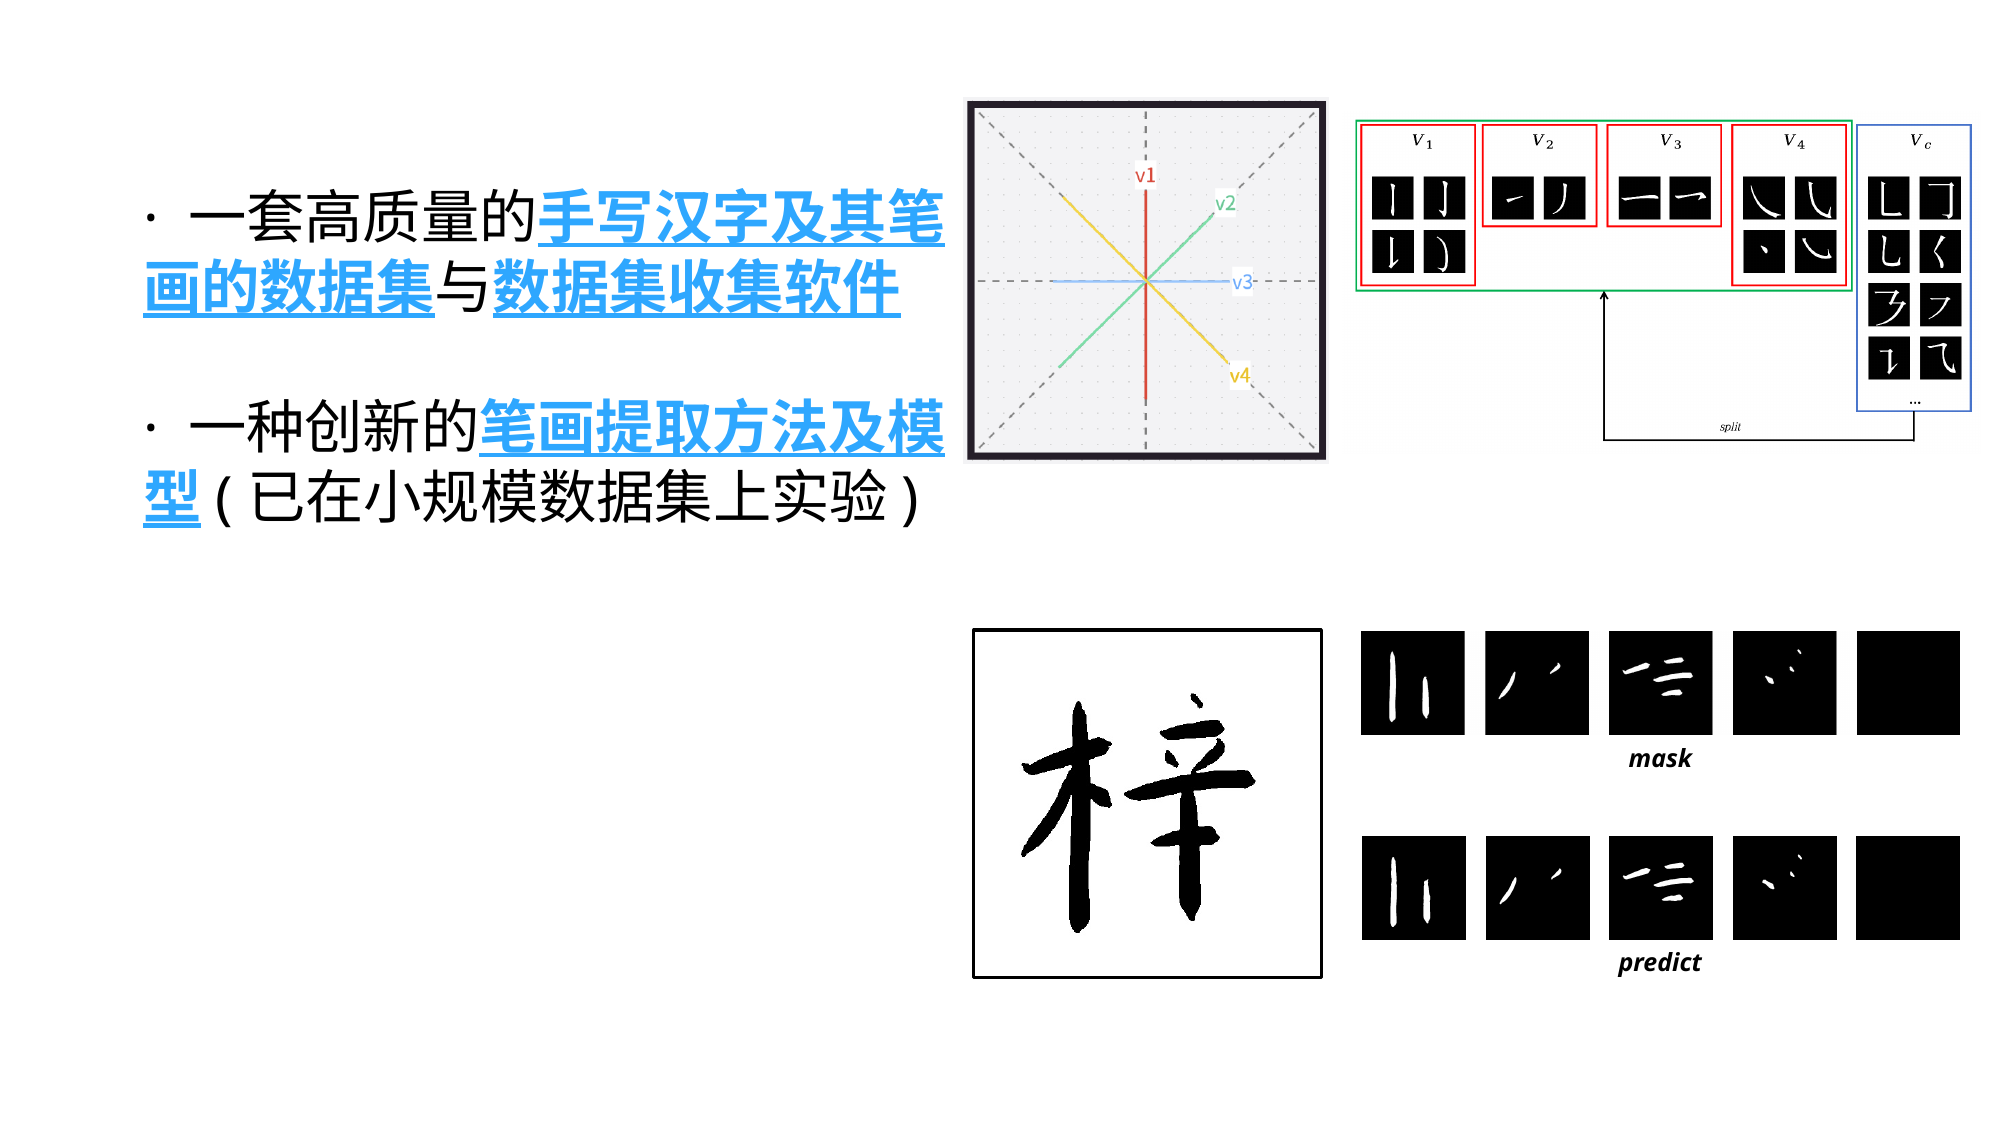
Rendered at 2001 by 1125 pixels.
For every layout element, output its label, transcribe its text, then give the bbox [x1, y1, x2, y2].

text_box predict [1561, 941, 1760, 985]
picture [974, 631, 1321, 977]
text_box mask [1561, 735, 1760, 780]
picture [962, 97, 1329, 465]
text_box · 一套高质量的手写汉字及其笔画的数据集与数据集收集软件 · 一种创新的笔画提取方法及模型(已在小规模数据集上实验) [128, 173, 969, 538]
picture [1342, 110, 1982, 454]
picture [1360, 630, 1960, 735]
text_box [1362, 836, 1960, 941]
